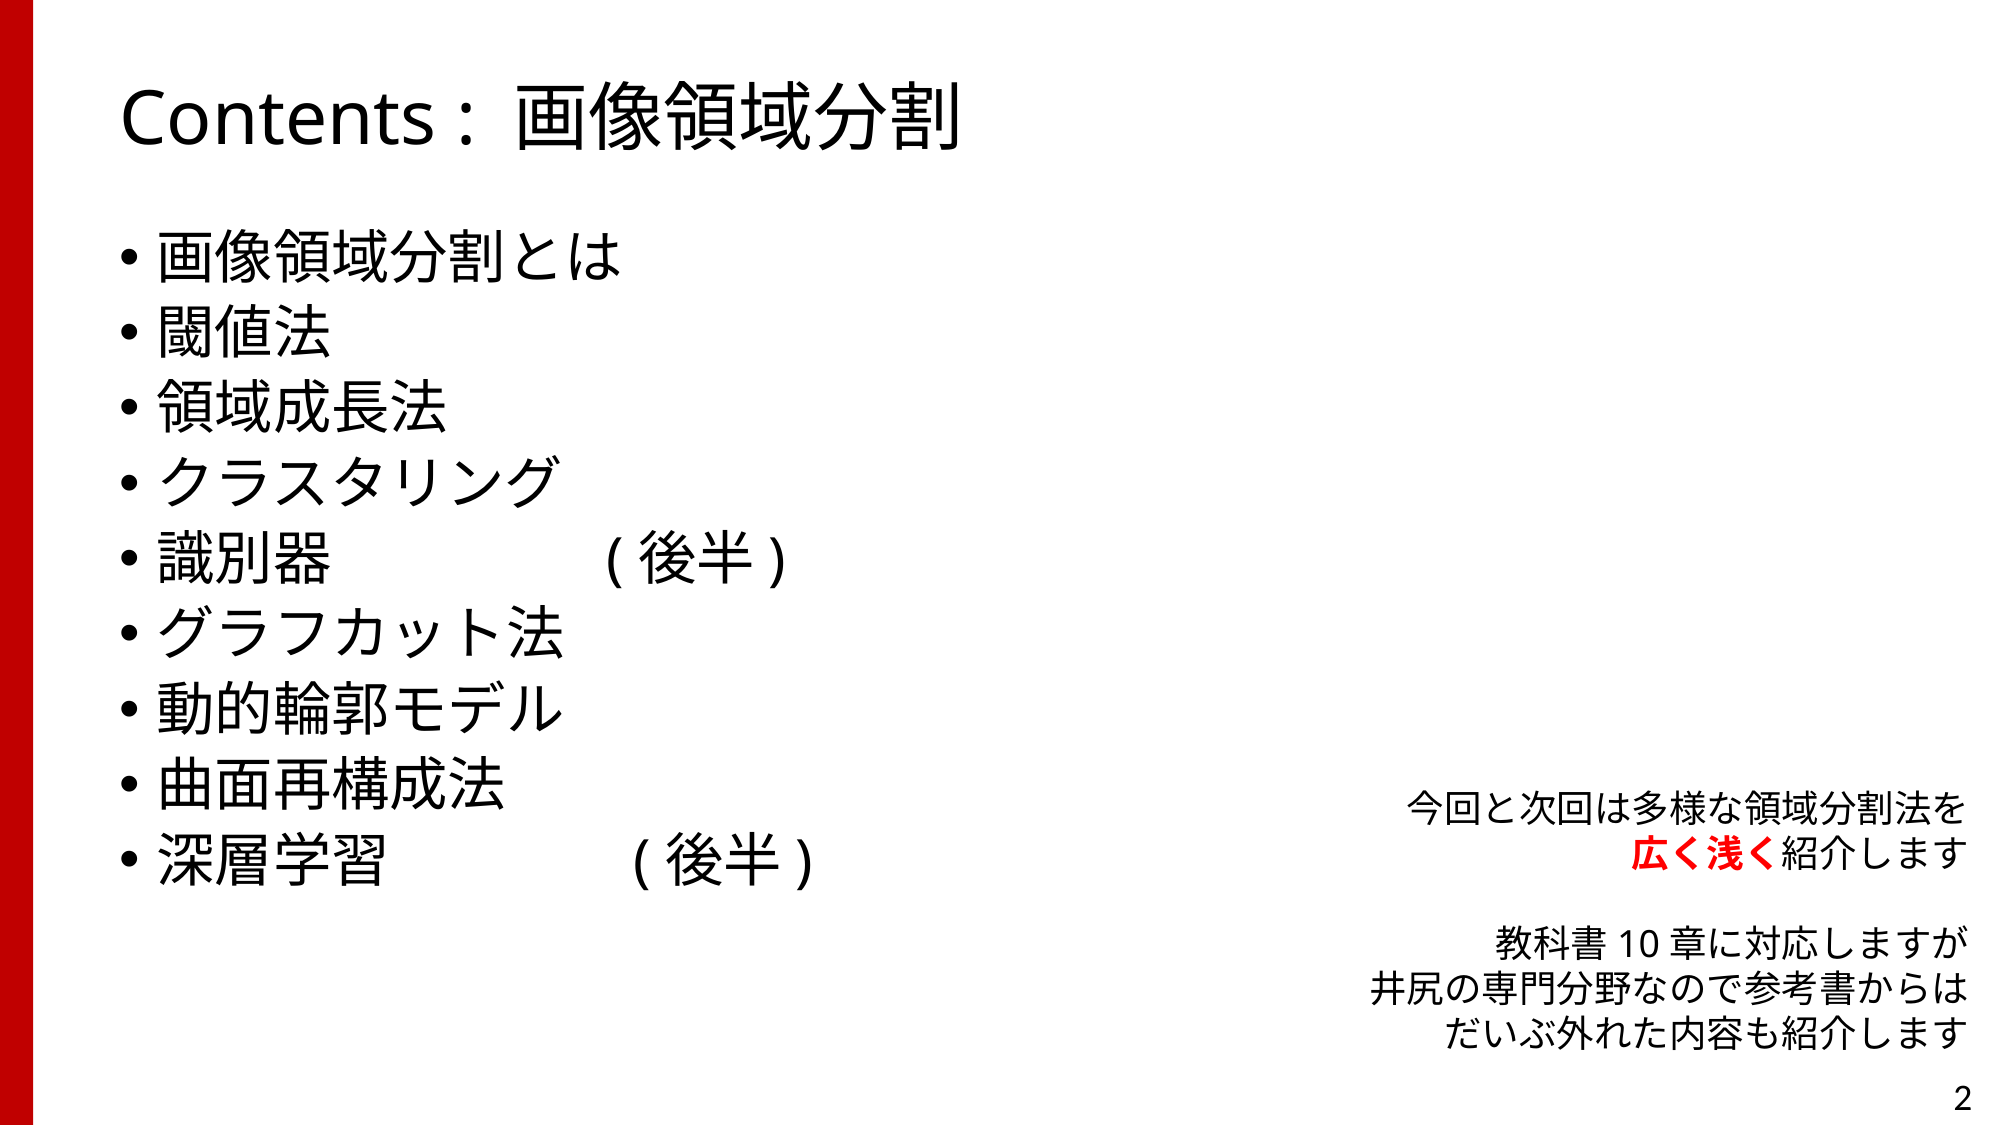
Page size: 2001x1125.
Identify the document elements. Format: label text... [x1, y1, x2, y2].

slide_number 2 [1537, 1065, 1987, 1125]
list 画像領域分割とは 閾値法 領域成長法 クラスタリング 識別器 (後半) グラフカット法 動的輪郭モデル 曲面再構成法 深層学習 (後半) [104, 220, 1266, 1090]
text_box 今回と次回は多様な領域分割法を 広く浅く紹介します 教科書10章に対応しますが 井尻の専門分野なので参考書からは だいぶ外れた内容も紹介します [1354, 777, 1984, 1062]
title Contents : 画像領域分割 [104, 59, 1945, 181]
